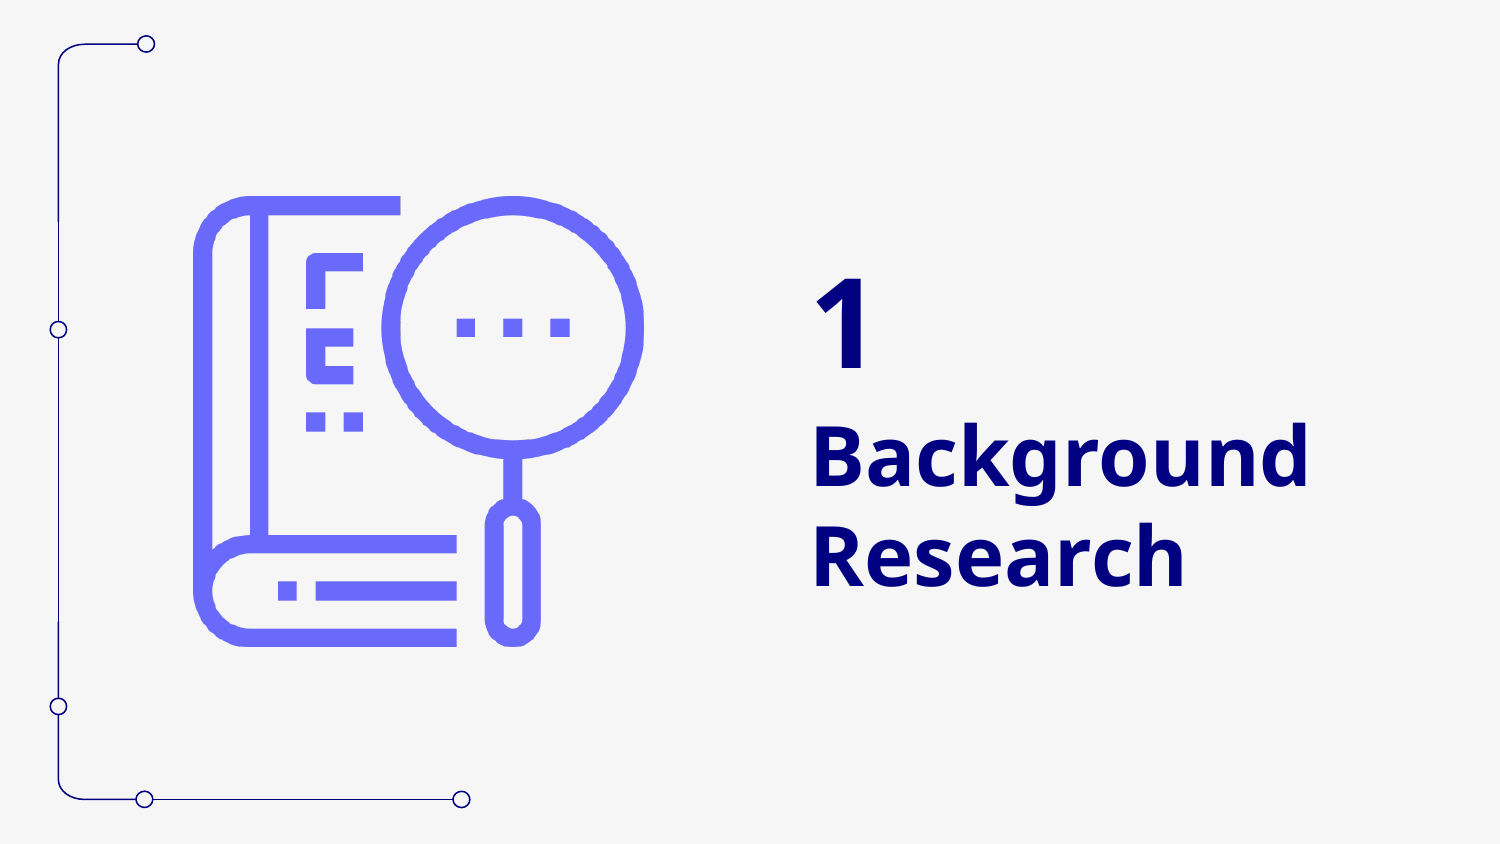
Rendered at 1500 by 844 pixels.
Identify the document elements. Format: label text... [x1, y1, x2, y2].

picture [193, 196, 645, 648]
title 1 [794, 249, 986, 388]
title Background Research [794, 388, 1500, 619]
